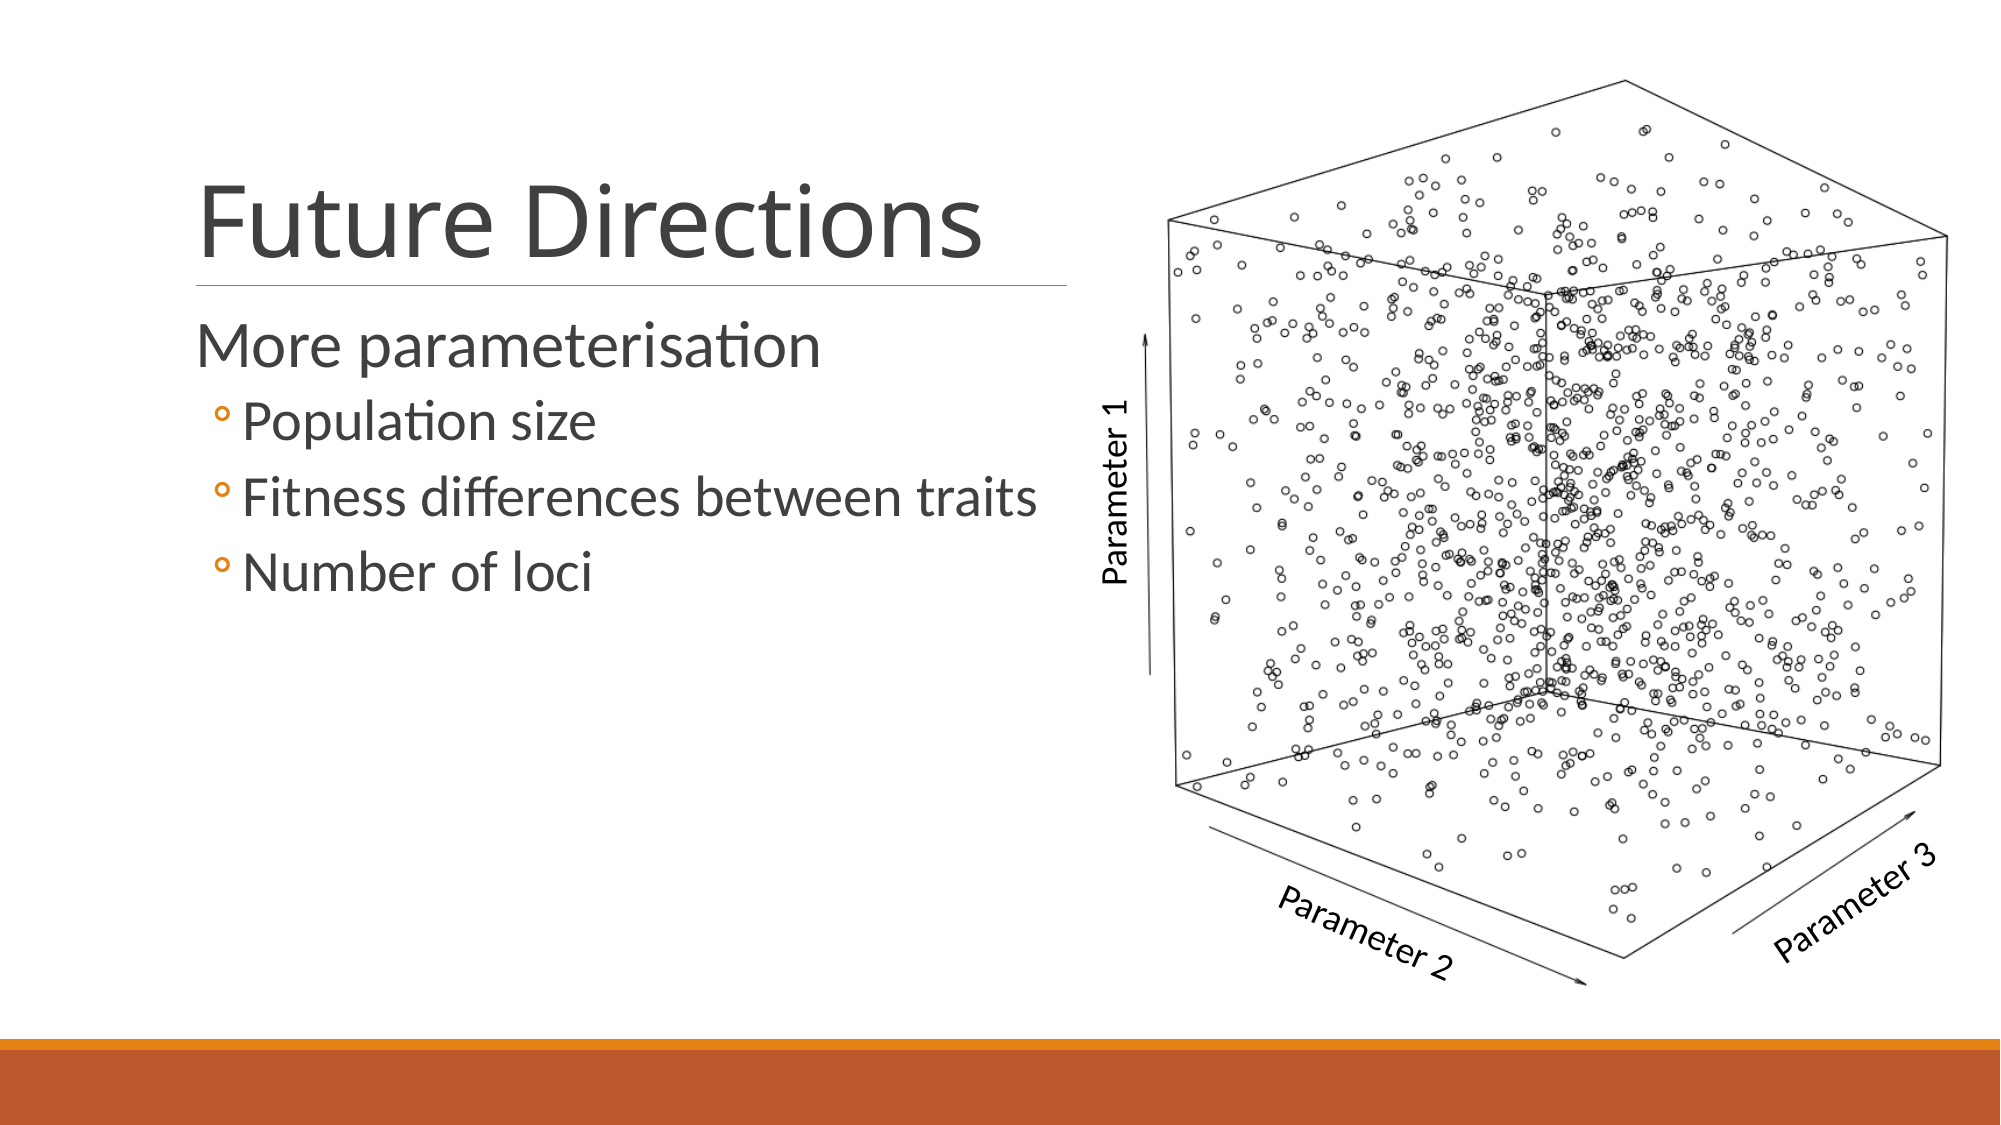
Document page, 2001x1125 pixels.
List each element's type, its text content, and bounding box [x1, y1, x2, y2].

title Future Directions [180, 47, 1065, 285]
picture [1067, 46, 2000, 1029]
list More parameterisation Population size Fitness differences between traits Number of loci [180, 302, 1064, 963]
